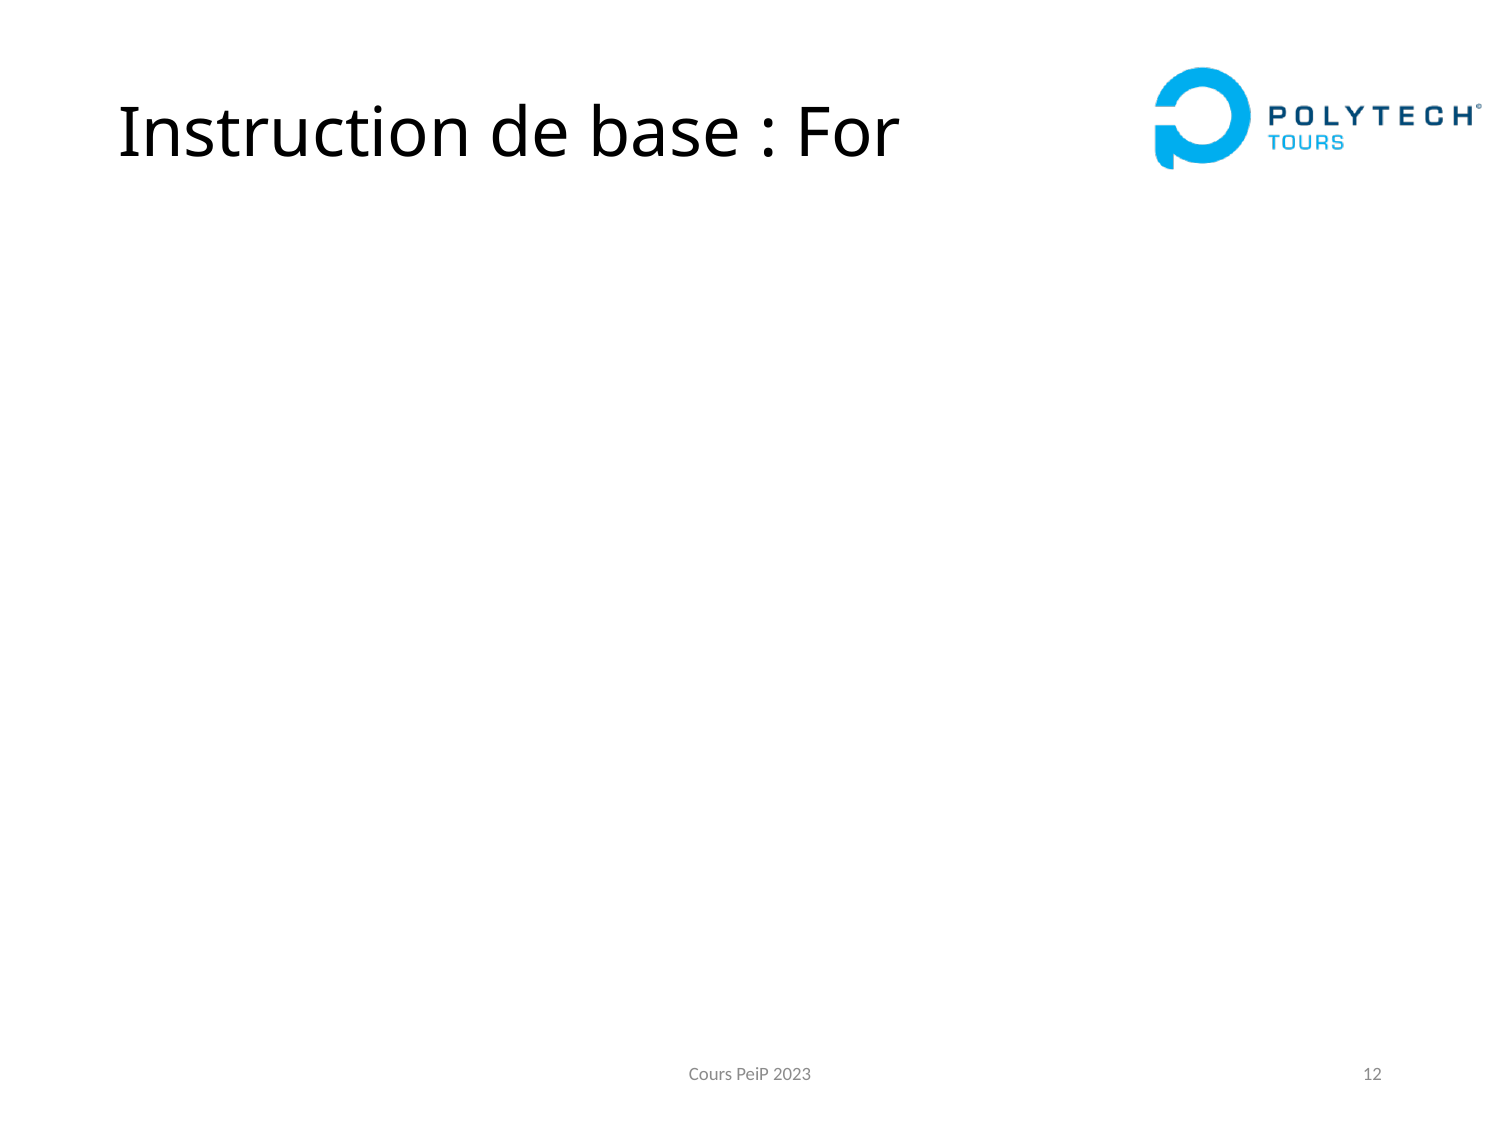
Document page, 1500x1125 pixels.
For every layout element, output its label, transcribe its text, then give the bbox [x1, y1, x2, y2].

title Instruction de base : For [103, 59, 1017, 209]
slide_number 12 [1059, 1042, 1397, 1103]
footer Cours PeiP 2023 [496, 1042, 1004, 1103]
